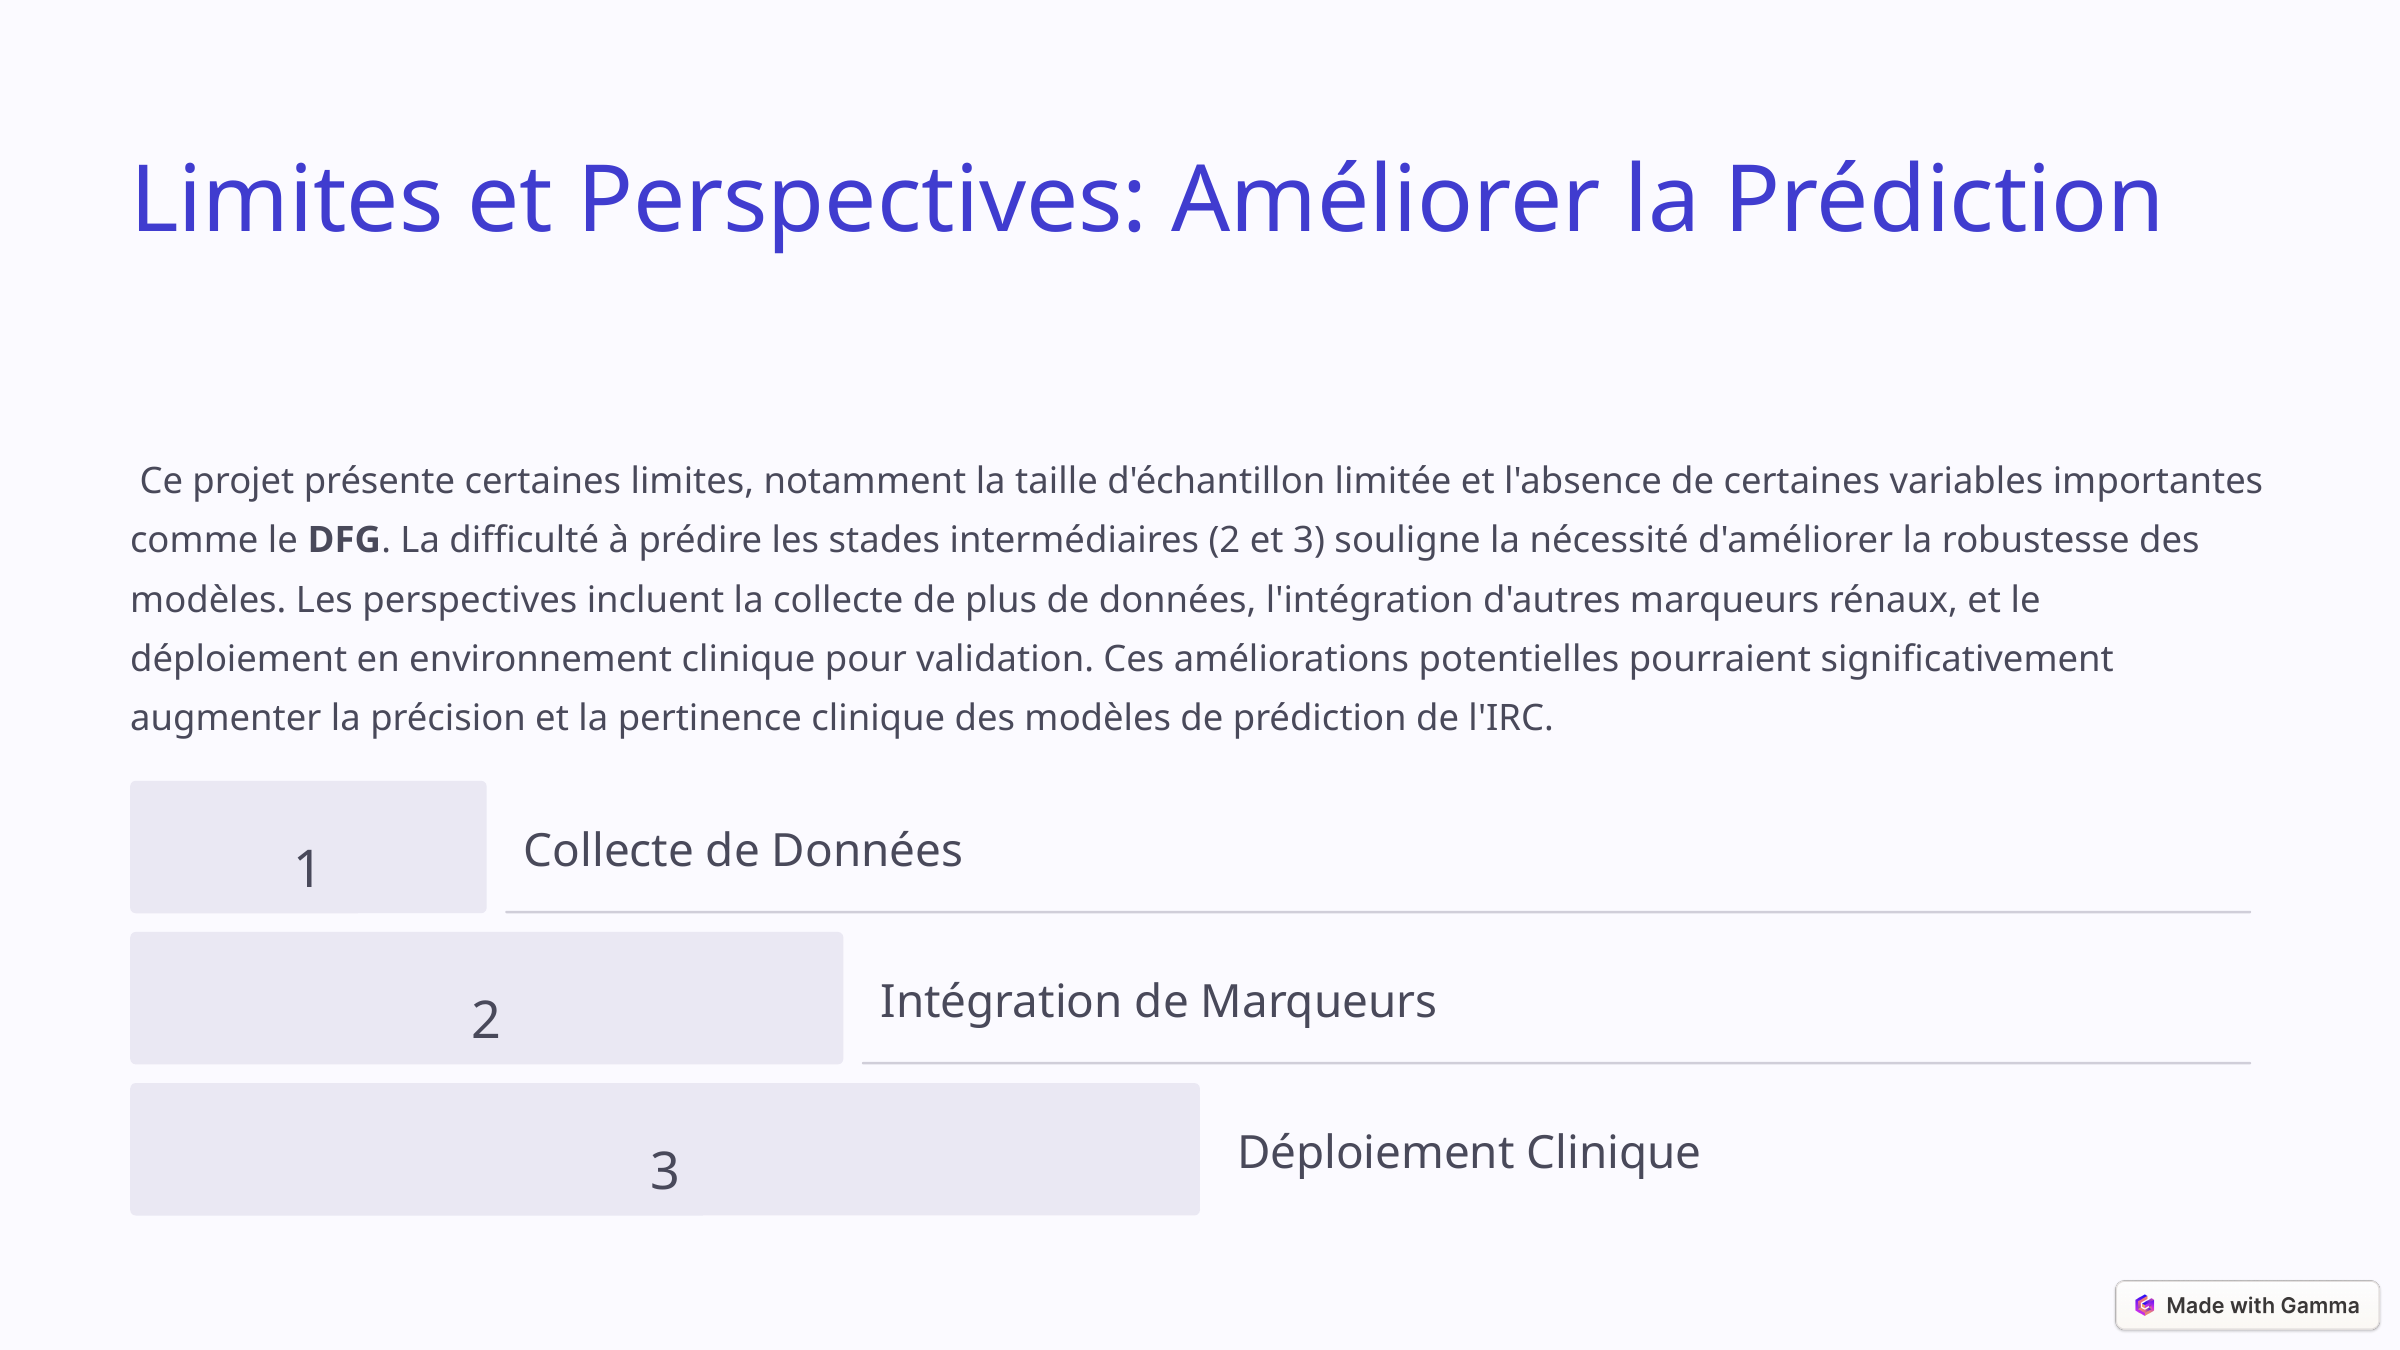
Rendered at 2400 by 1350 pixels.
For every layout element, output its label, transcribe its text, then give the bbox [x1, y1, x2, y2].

text_box 2 [460, 965, 513, 1031]
picture [2106, 1271, 2389, 1339]
text_box Déploiement Clinique [1237, 1120, 1769, 1179]
text_box Ce projet présente certaines limites, notamment la taille d'échantillon limitée et l'absence de certaines variables importantes comme le DFG. La difficulté à prédire les stades intermédiaires (2 et 3) souligne la nécessité d'améliorer la robustesse des modèles. Les perspectives incluent la collecte de plus de données, l'intégration d'autres marqueurs rénaux, et le déploiement en environnement clinique pour validation. Ces améliorations potentielles pourraient significativement augmenter la précision et la pertinence clinique des modèles de prédiction de l'IRC. [130, 441, 2270, 739]
text_box Intégration de Marqueurs [880, 969, 1494, 1028]
text_box [130, 931, 844, 1065]
text_box [861, 1061, 2252, 1065]
text_box 1 [282, 814, 335, 880]
text_box [130, 1083, 1201, 1216]
text_box Collecte de Données [523, 817, 1013, 877]
text_box Limites et Perspectives: Améliorer la Prédiction [130, 134, 2270, 367]
text_box [130, 780, 487, 914]
text_box [505, 910, 2252, 914]
text_box 3 [638, 1116, 692, 1182]
